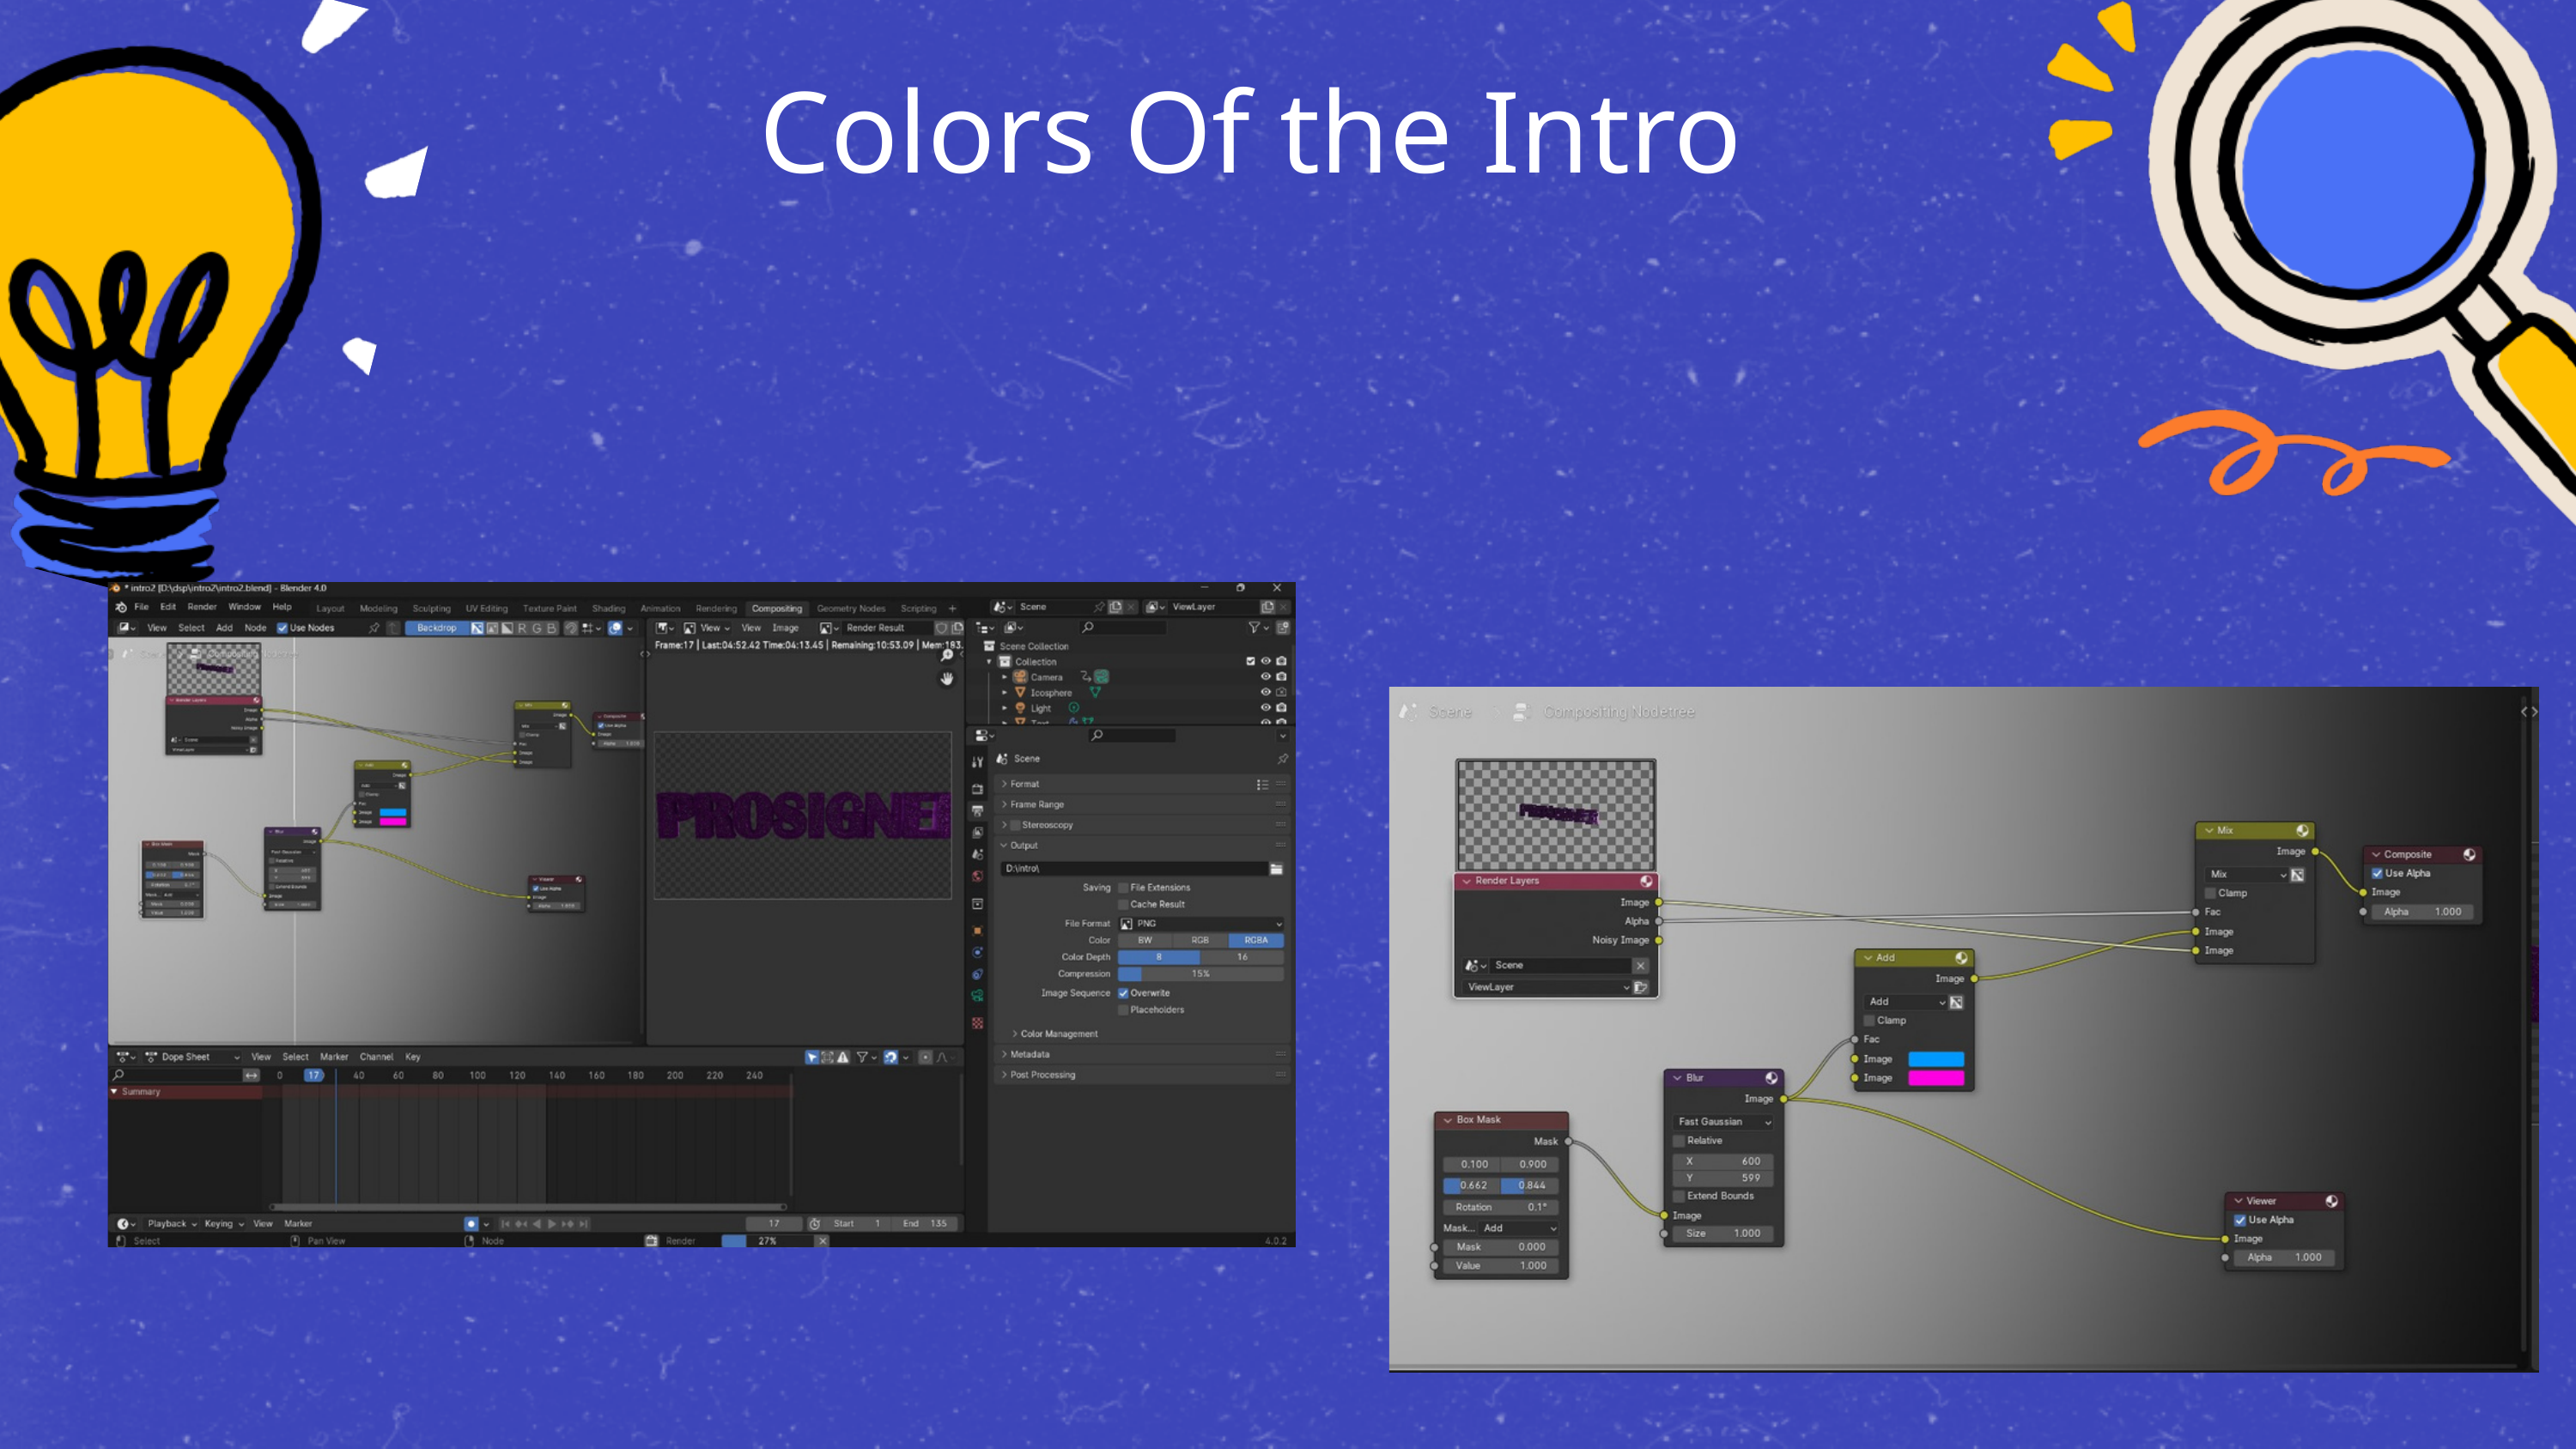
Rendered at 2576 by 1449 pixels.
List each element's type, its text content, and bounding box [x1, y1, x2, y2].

text_box [0, 0, 2576, 1449]
text_box [107, 582, 1296, 1247]
text_box [0, 0, 458, 588]
text_box [2044, 0, 2576, 583]
text_box Colors Of the Intro [738, 49, 1763, 196]
text_box [1388, 687, 2540, 1373]
